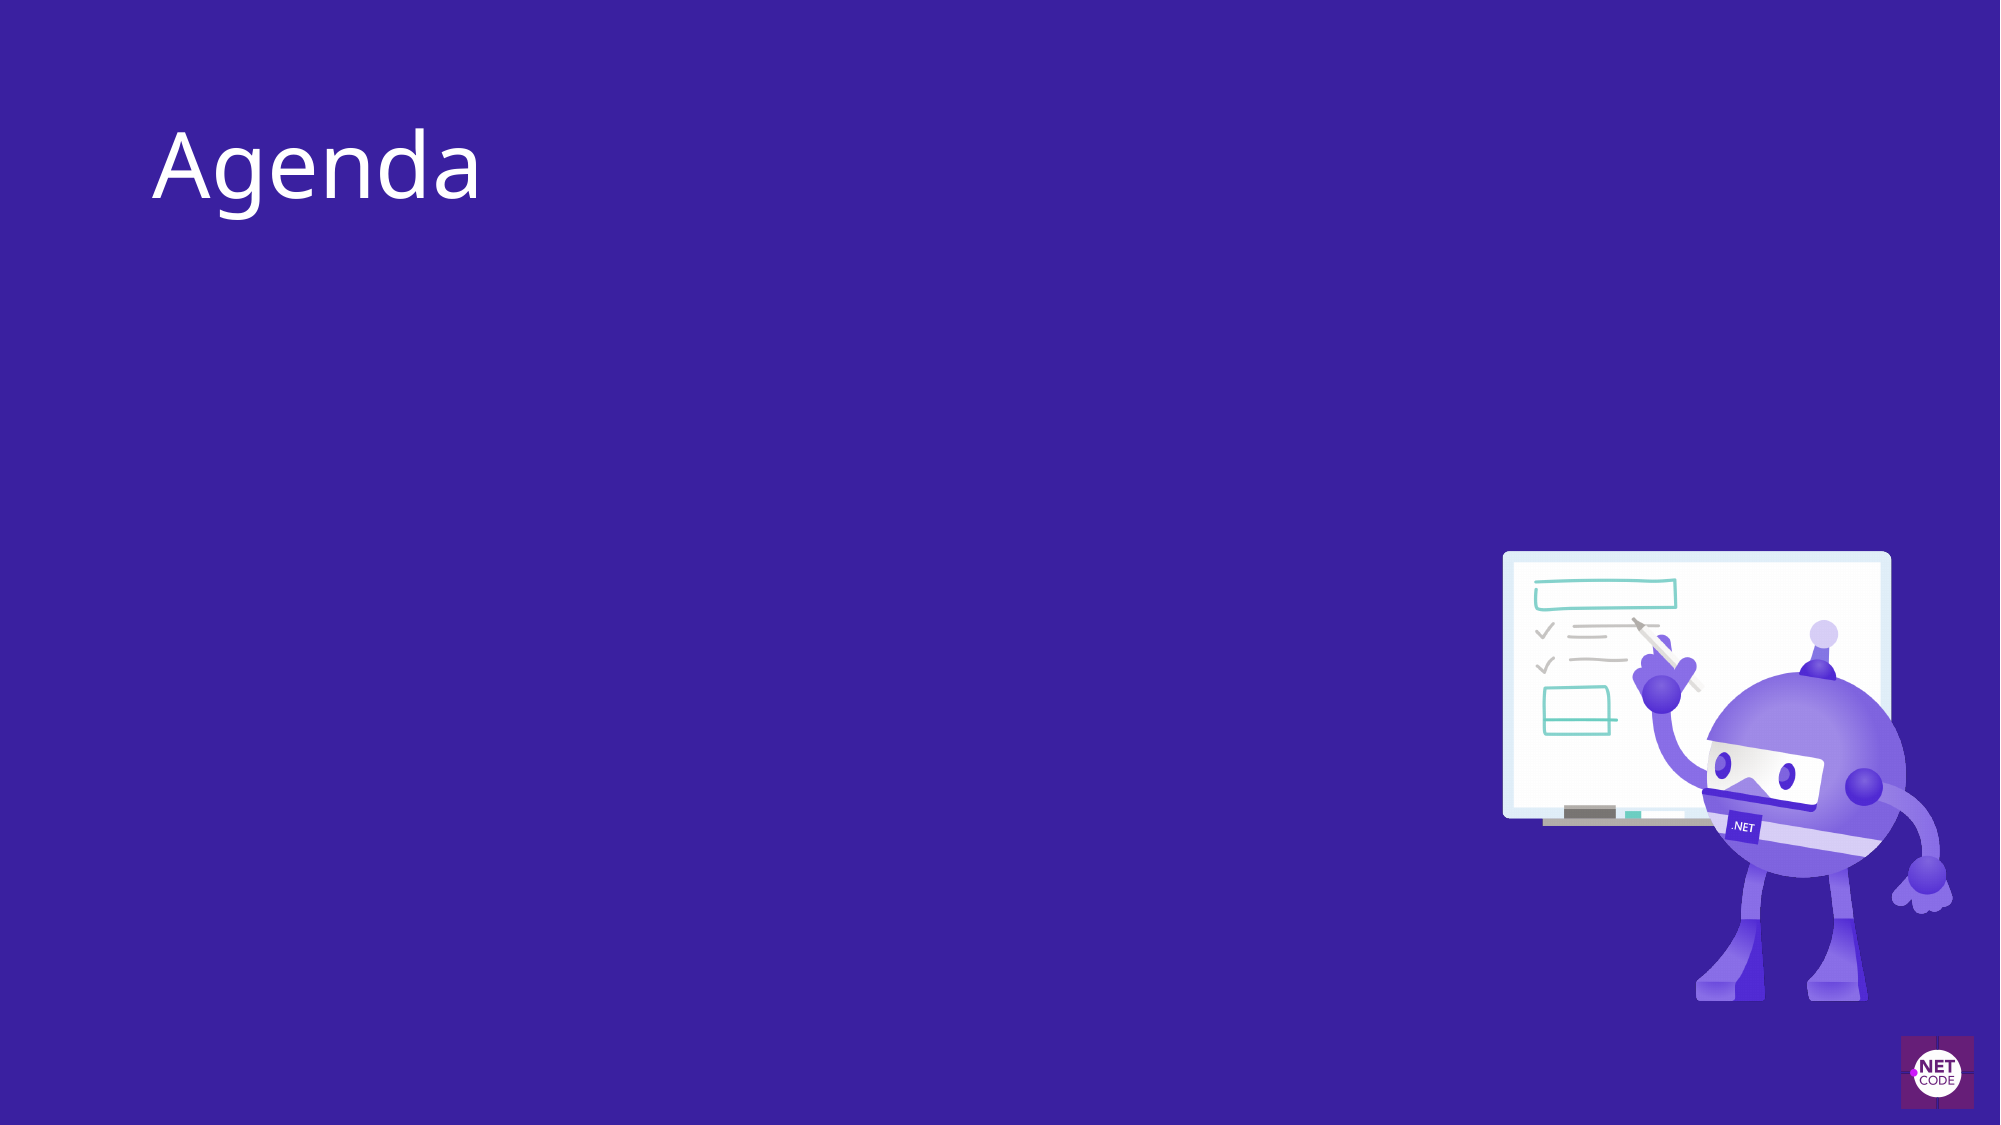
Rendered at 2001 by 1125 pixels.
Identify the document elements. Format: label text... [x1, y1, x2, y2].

picture [1901, 1036, 1974, 1109]
picture [1502, 550, 1954, 1002]
title Agenda [137, 59, 1863, 278]
